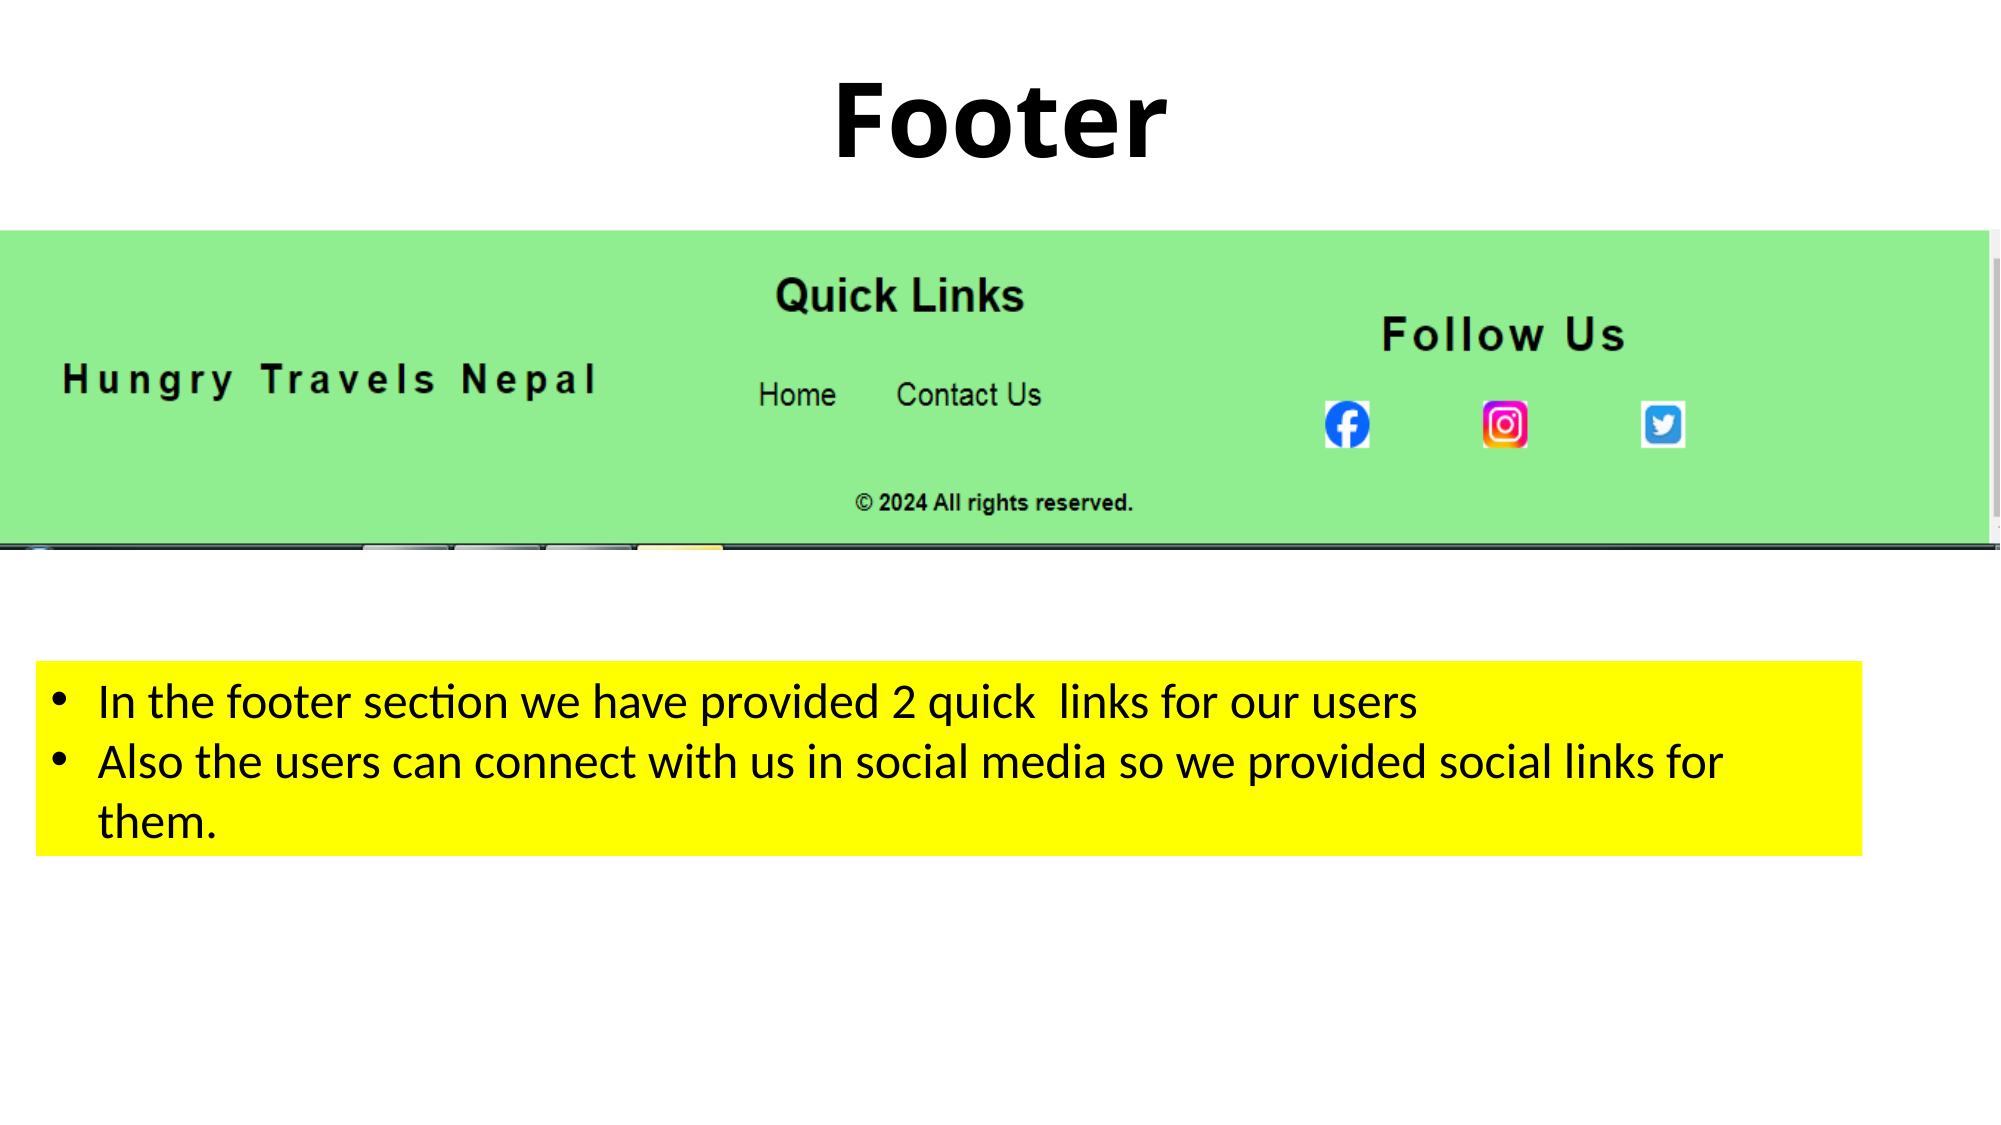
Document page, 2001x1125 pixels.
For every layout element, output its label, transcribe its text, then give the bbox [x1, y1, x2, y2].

title Footer [137, 59, 1863, 188]
text_box In the footer section we have provided 2 quick links for our users Also the users can connect with us in social media so we provided social links for them. [35, 661, 1863, 856]
picture [0, 229, 2000, 550]
